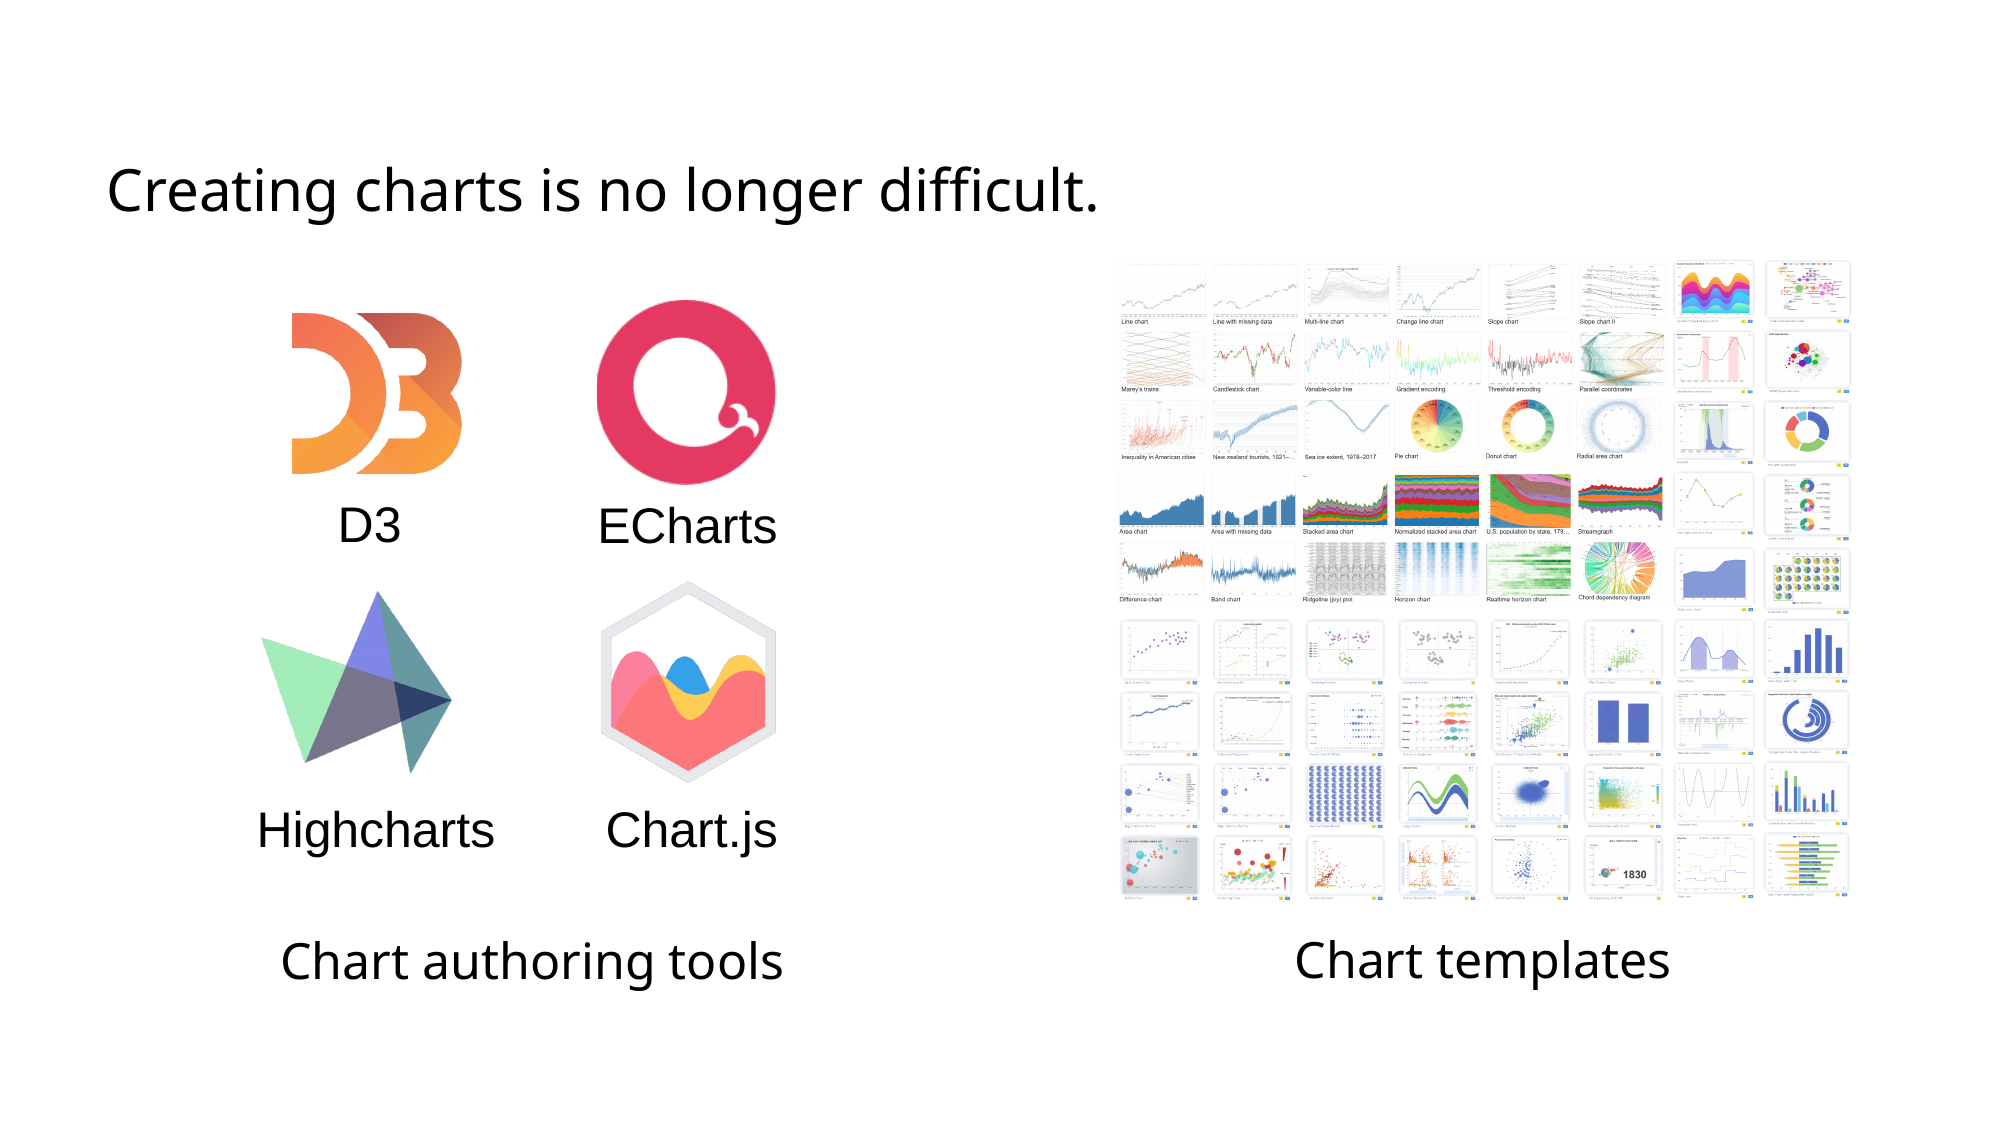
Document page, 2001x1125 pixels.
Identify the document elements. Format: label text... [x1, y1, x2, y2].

text_box ECharts [582, 486, 793, 561]
text_box Highcharts [241, 790, 511, 865]
picture [567, 561, 809, 803]
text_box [1114, 259, 1852, 903]
text_box Chart.js [590, 803, 793, 865]
text_box Creating charts is no longer difficult. [91, 72, 1525, 312]
text_box Chart templates [1094, 891, 1873, 1034]
picture [261, 591, 460, 775]
picture [596, 300, 779, 485]
picture [273, 295, 479, 491]
text_box Chart authoring tools [143, 892, 922, 1035]
text_box D3 [322, 491, 417, 560]
